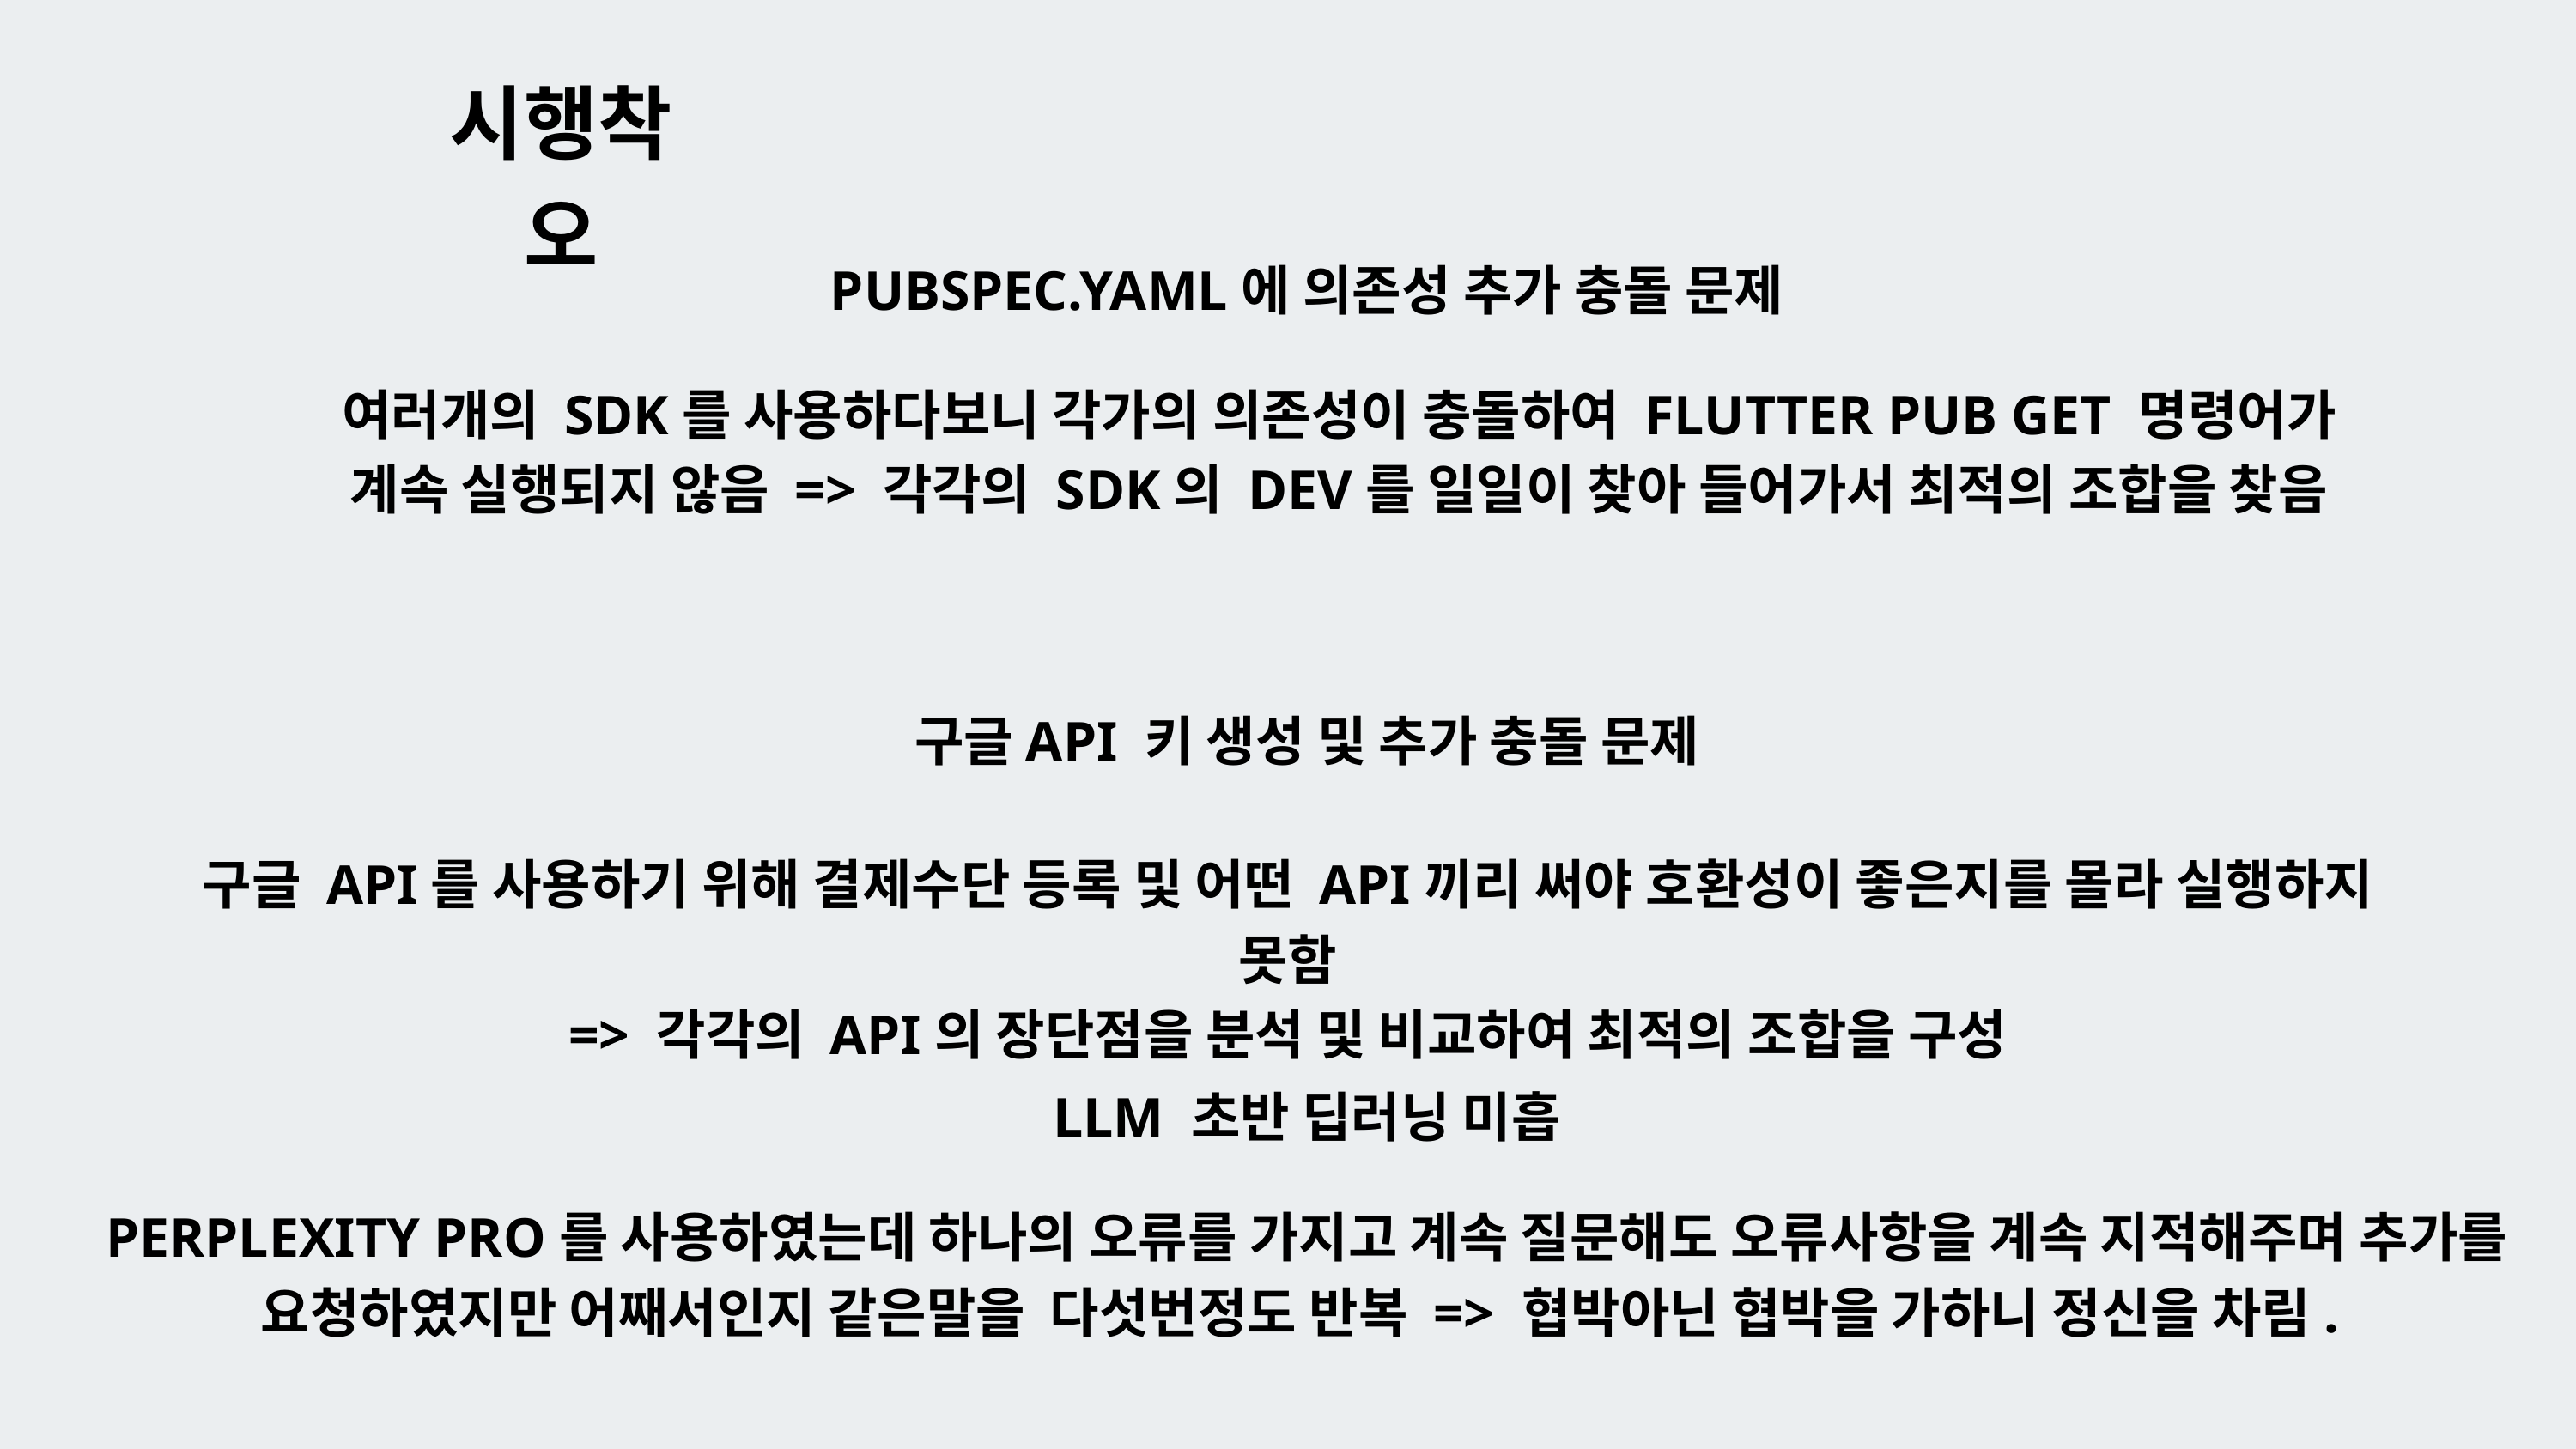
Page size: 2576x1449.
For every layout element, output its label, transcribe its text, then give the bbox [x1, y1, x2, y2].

text_box 시행착오 [412, 57, 709, 246]
text_box PUBSPEC.YAML에 의존성 추가 충돌 문제 구글API 키 생성 및 추가 충돌 문제 LLM 초반 딥러닝 미흡 [306, 246, 2308, 840]
text_box 구글 API를 사용하기 위해 결제수단 등록 및 어떤 API끼리 써야 호환성이 좋은지를 몰라 실행하지 못함 => 각각의 API의 장단점을 분석 및 비교하여 최적의 조합을 구성 [173, 840, 2403, 1066]
text_box 여러개의 SDK를 사용하다보니 각가의 의존성이 충돌하여 FLUTTER PUB GET 명령어가 계속 실행되지 않음 => 각각의 SDK의 DEV를 일일이 찾아 들어가서 최적의 조합을 찾음 [327, 369, 2351, 520]
text_box PERPLEXITY PRO를 사용하였는데 하나의 오류를 가지고 계속 질문해도 오류사항을 계속 지적해주며 추가를 요청하였지만 어째서인지 같은말을 다섯번정도 반복 => 협박아닌 협박을 가하니 정신을 차림. [38, 1192, 2576, 1343]
text_box PUBSPEC.YAML에 의존성 추가 충돌 문제 구글API 키 생성 및 추가 충돌 문제 LLM 초반 딥러닝 미흡 [306, 1066, 2308, 1148]
